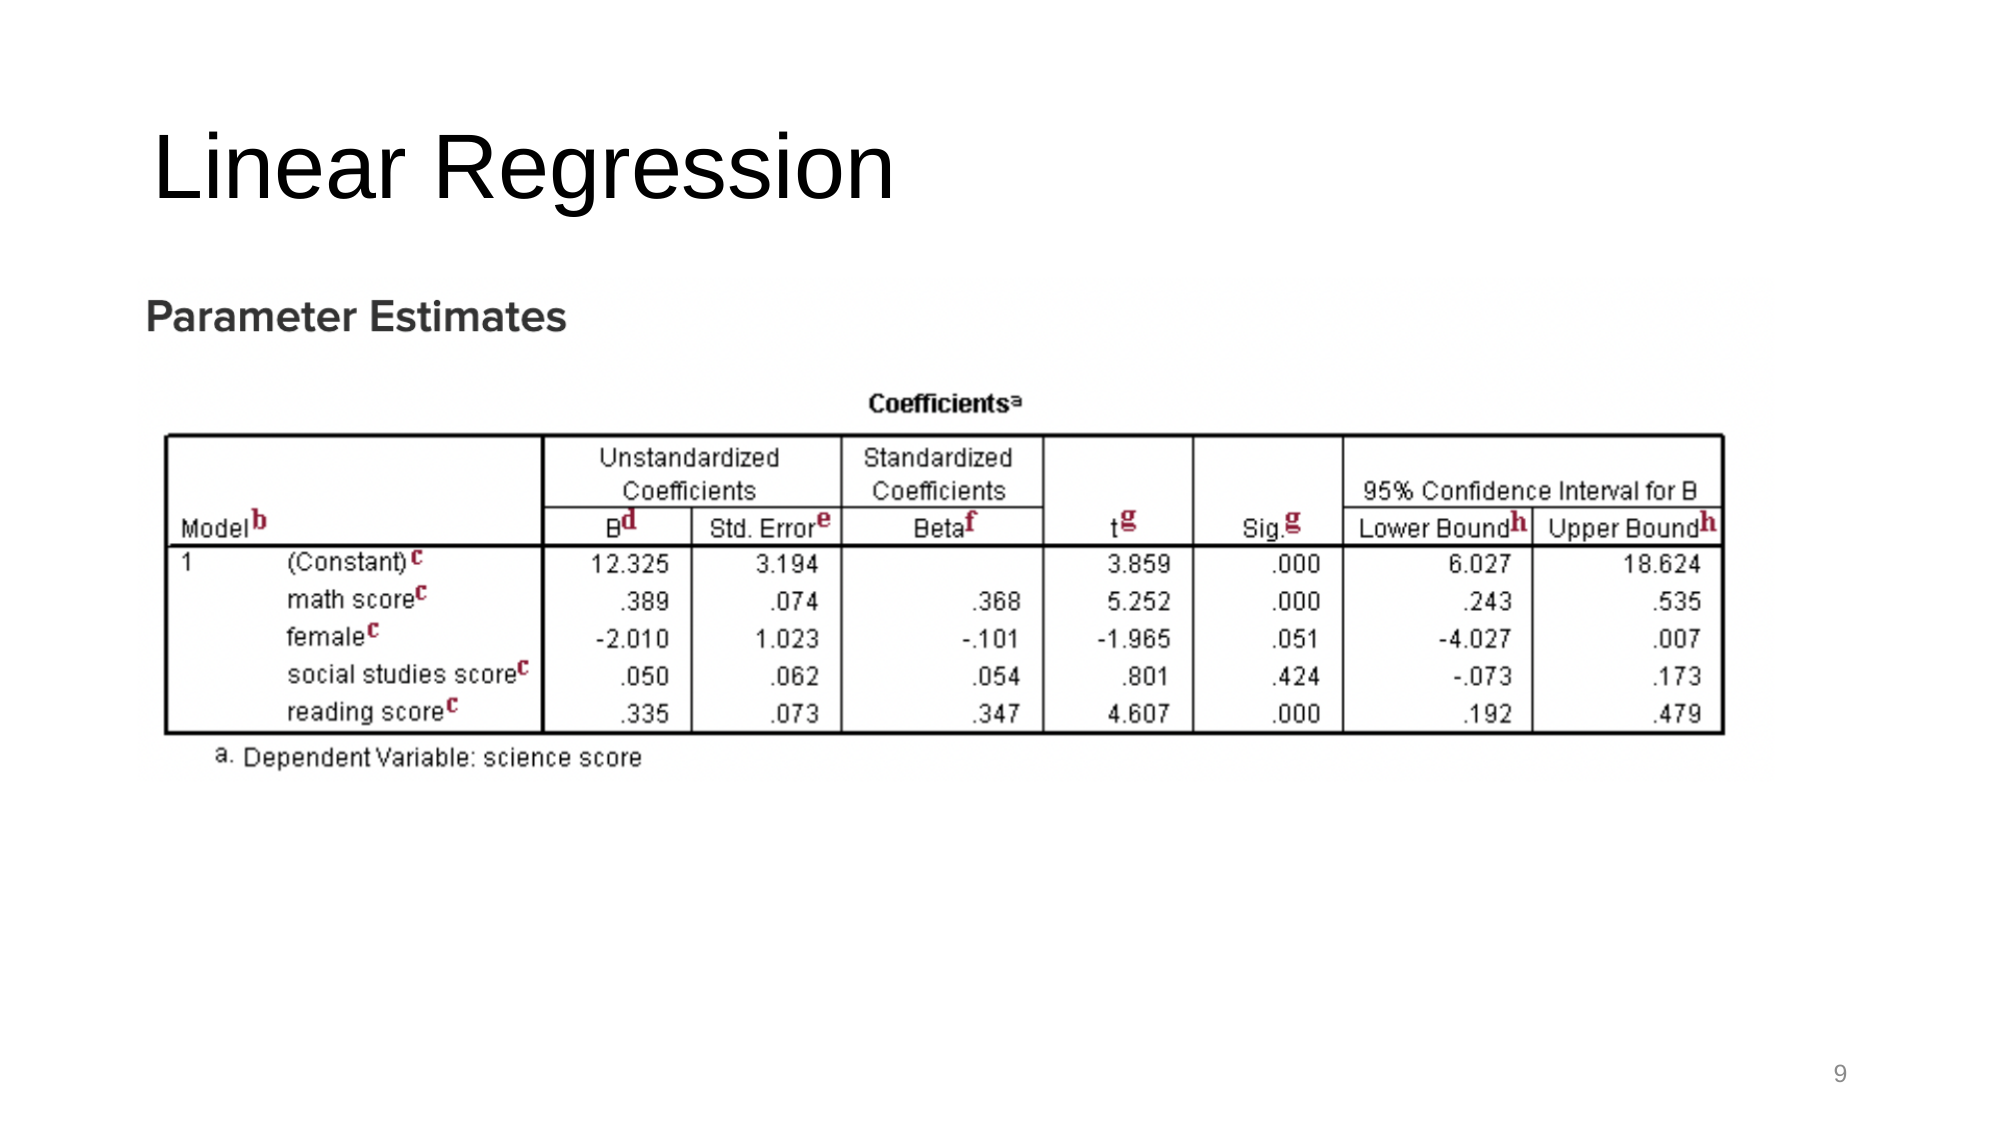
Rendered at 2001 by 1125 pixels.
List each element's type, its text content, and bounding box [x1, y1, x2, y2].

title Linear Regression [137, 59, 1863, 278]
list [137, 277, 1775, 782]
slide_number 9 [1412, 1042, 1863, 1103]
